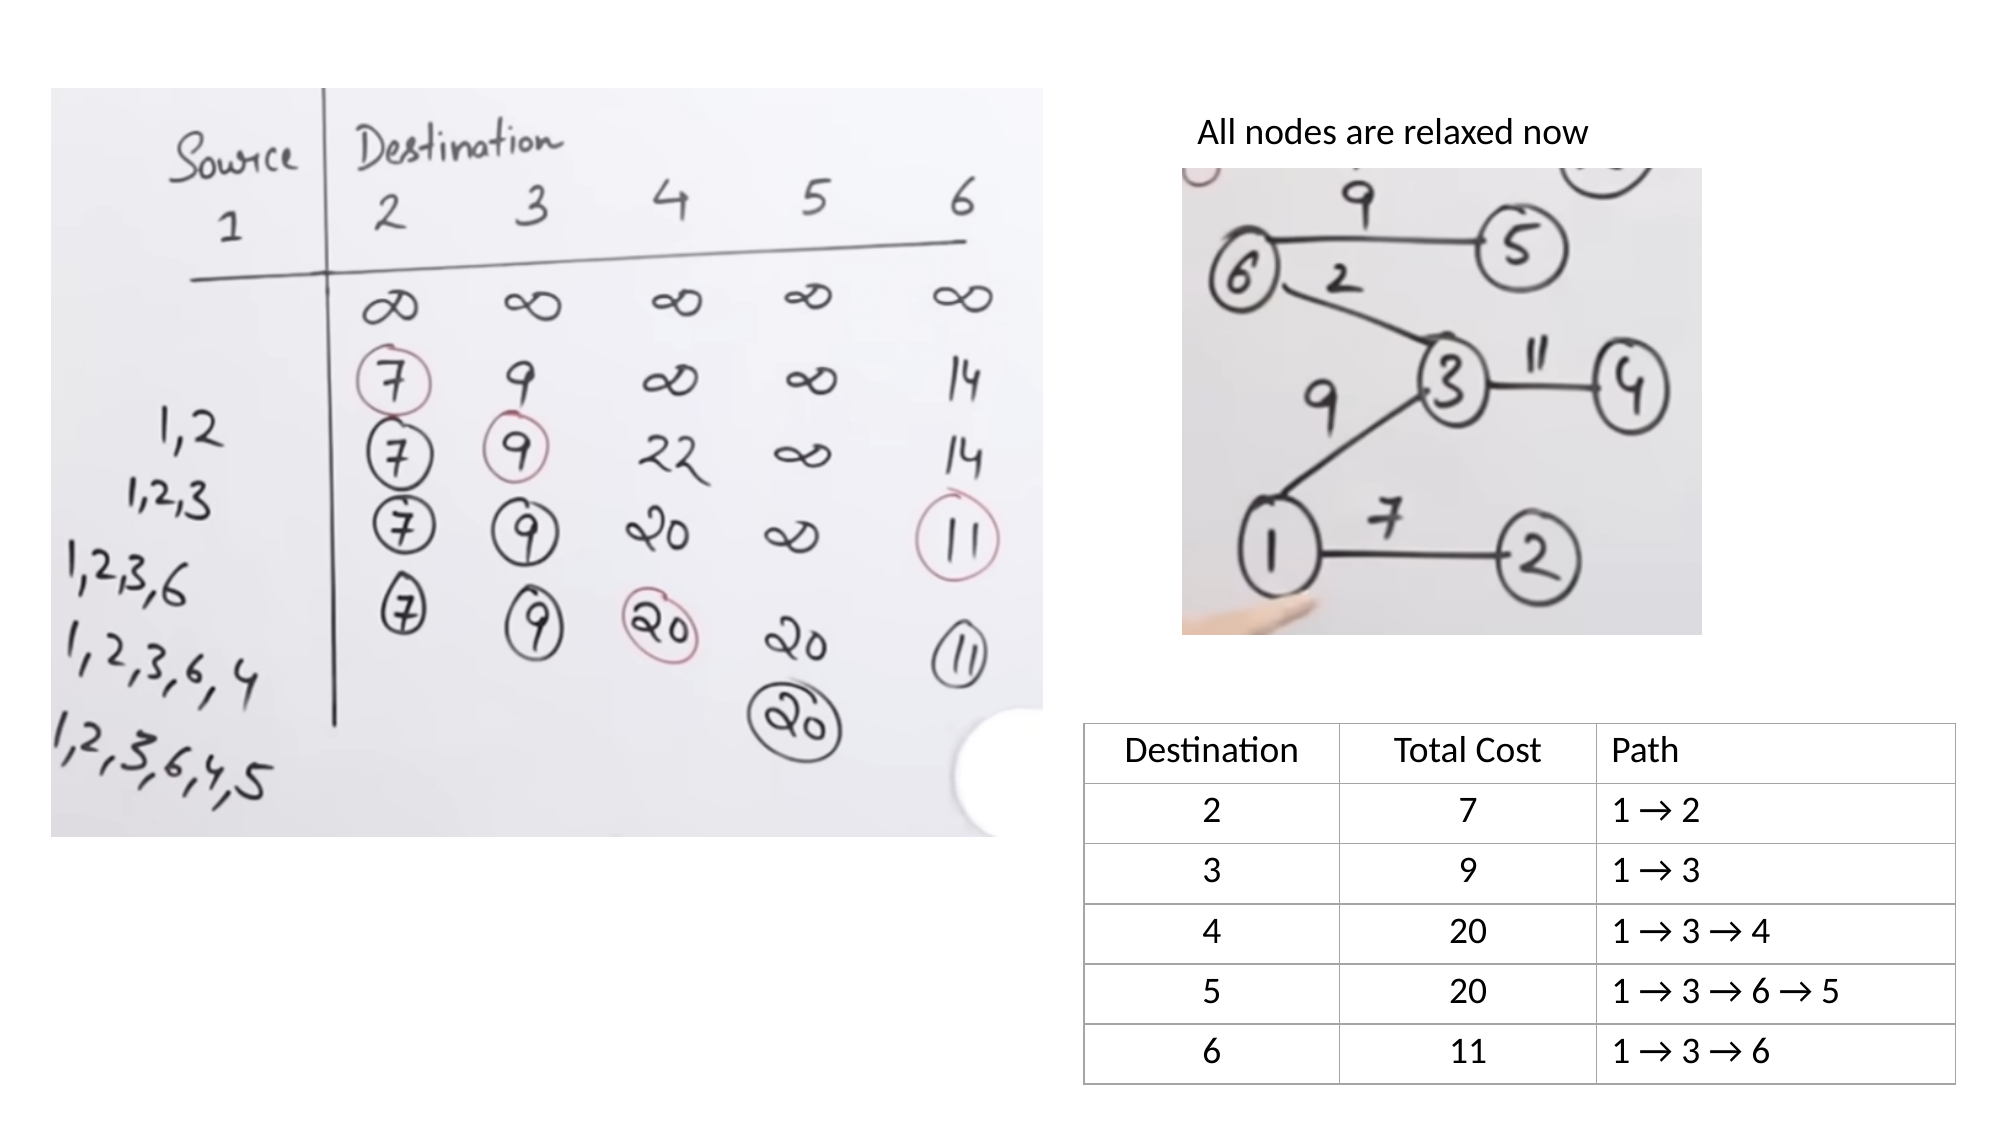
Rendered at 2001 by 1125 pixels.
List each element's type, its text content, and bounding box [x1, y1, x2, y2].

table_cell 1 → 3 → 6 [1597, 1025, 1955, 1083]
table_cell 1 → 3 → 4 [1597, 905, 1955, 963]
table_cell 6 [1085, 1025, 1339, 1083]
table_header Total Cost [1340, 724, 1596, 783]
table_cell 5 [1085, 965, 1339, 1023]
table_header Destination [1085, 724, 1339, 783]
picture [1182, 168, 1702, 635]
table_cell 11 [1340, 1025, 1596, 1083]
table_cell 20 [1340, 965, 1596, 1023]
table_cell 2 [1085, 784, 1339, 843]
table_cell 7 [1340, 784, 1596, 843]
table_cell 1 → 3 → 6 → 5 [1597, 965, 1955, 1023]
table_header Path [1597, 724, 1955, 783]
table_cell 1 → 3 [1597, 844, 1955, 903]
table_cell 3 [1085, 844, 1339, 903]
text_box All nodes are relaxed now [1182, 99, 1775, 160]
table_cell 4 [1085, 905, 1339, 963]
table_cell 20 [1340, 905, 1596, 963]
table_cell 9 [1340, 844, 1596, 903]
picture [51, 88, 1043, 837]
table_cell 1 → 2 [1597, 784, 1955, 843]
